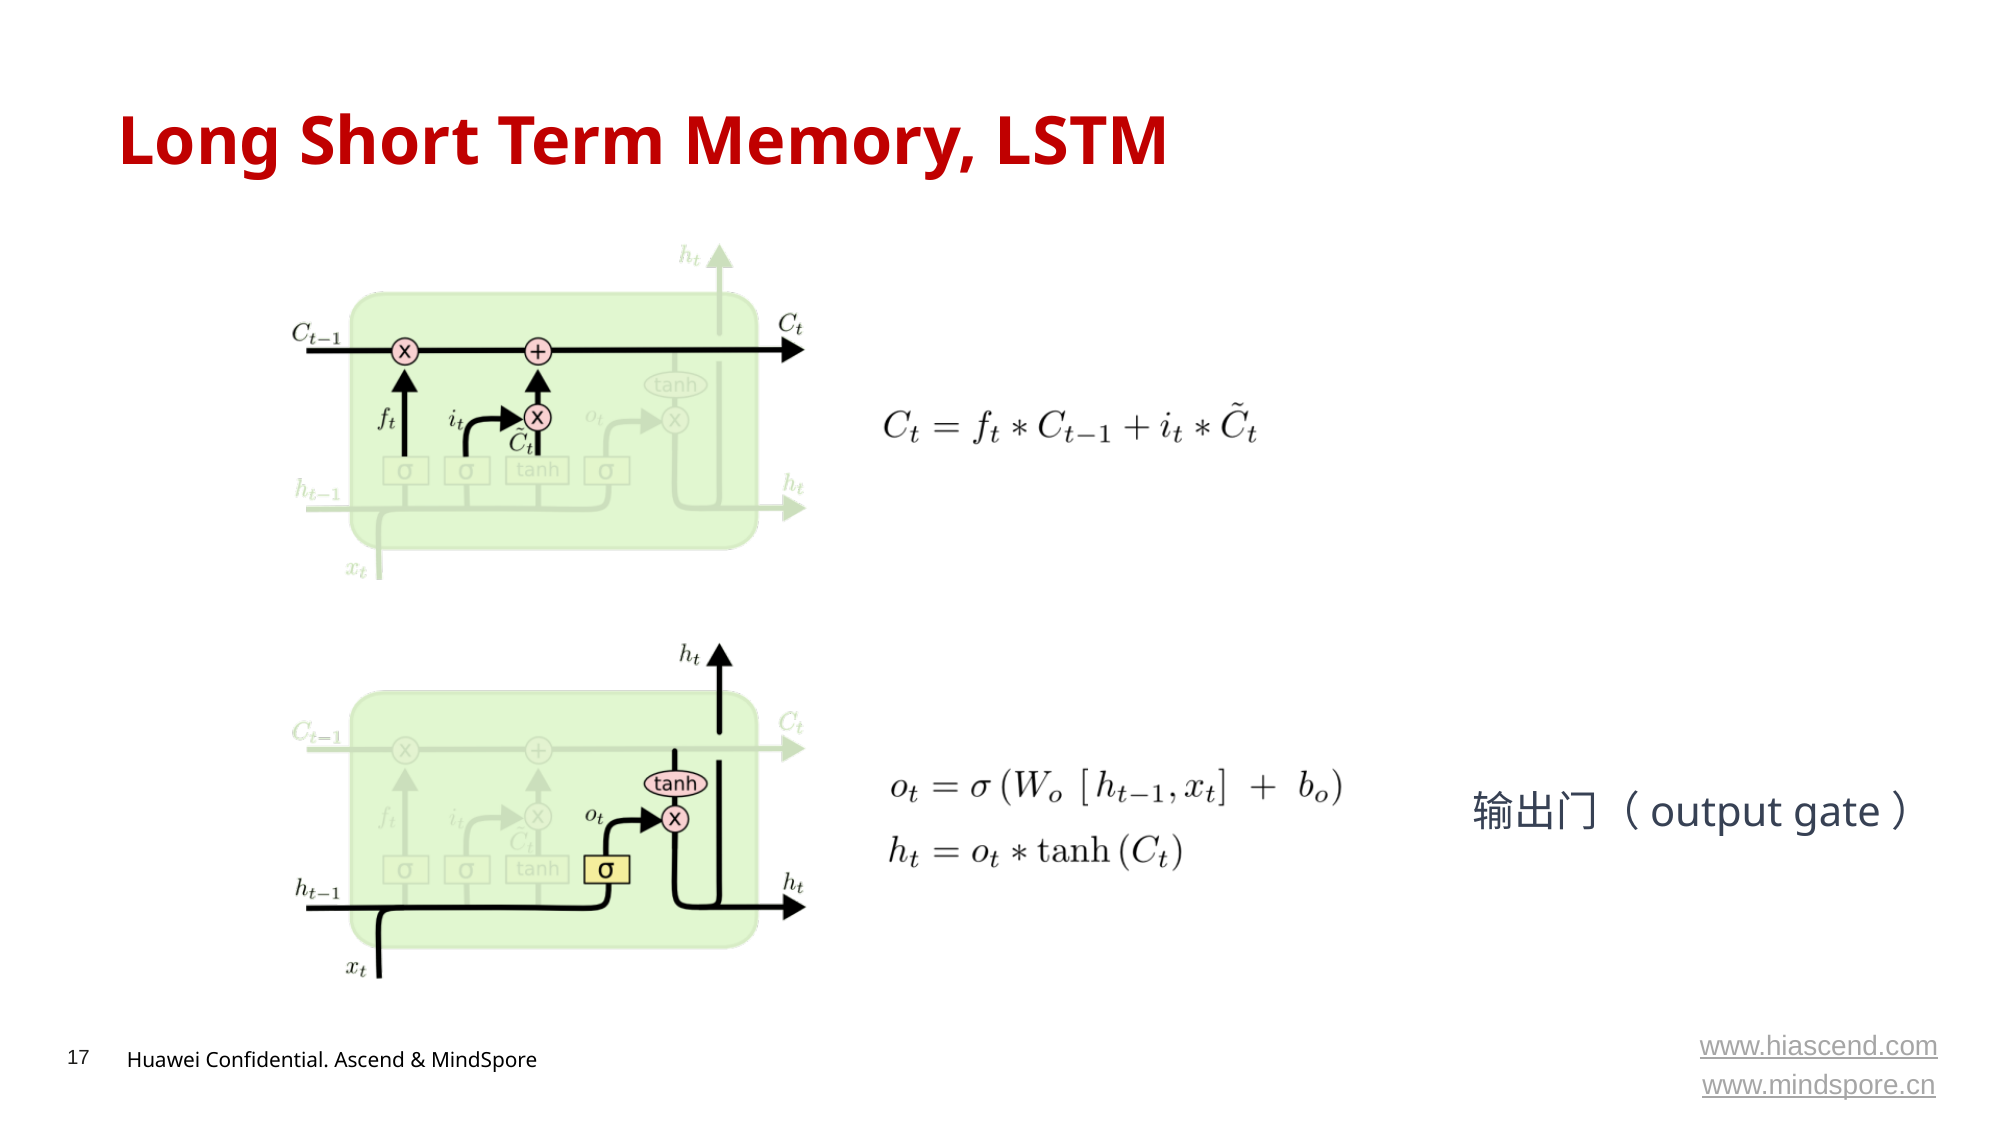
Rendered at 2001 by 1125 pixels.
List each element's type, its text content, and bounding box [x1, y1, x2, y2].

picture [279, 633, 1406, 982]
picture [279, 235, 1406, 585]
title Long Short Term Memory, LSTM [102, 90, 1901, 187]
text_box 输出门（output gate） [1458, 777, 1948, 842]
